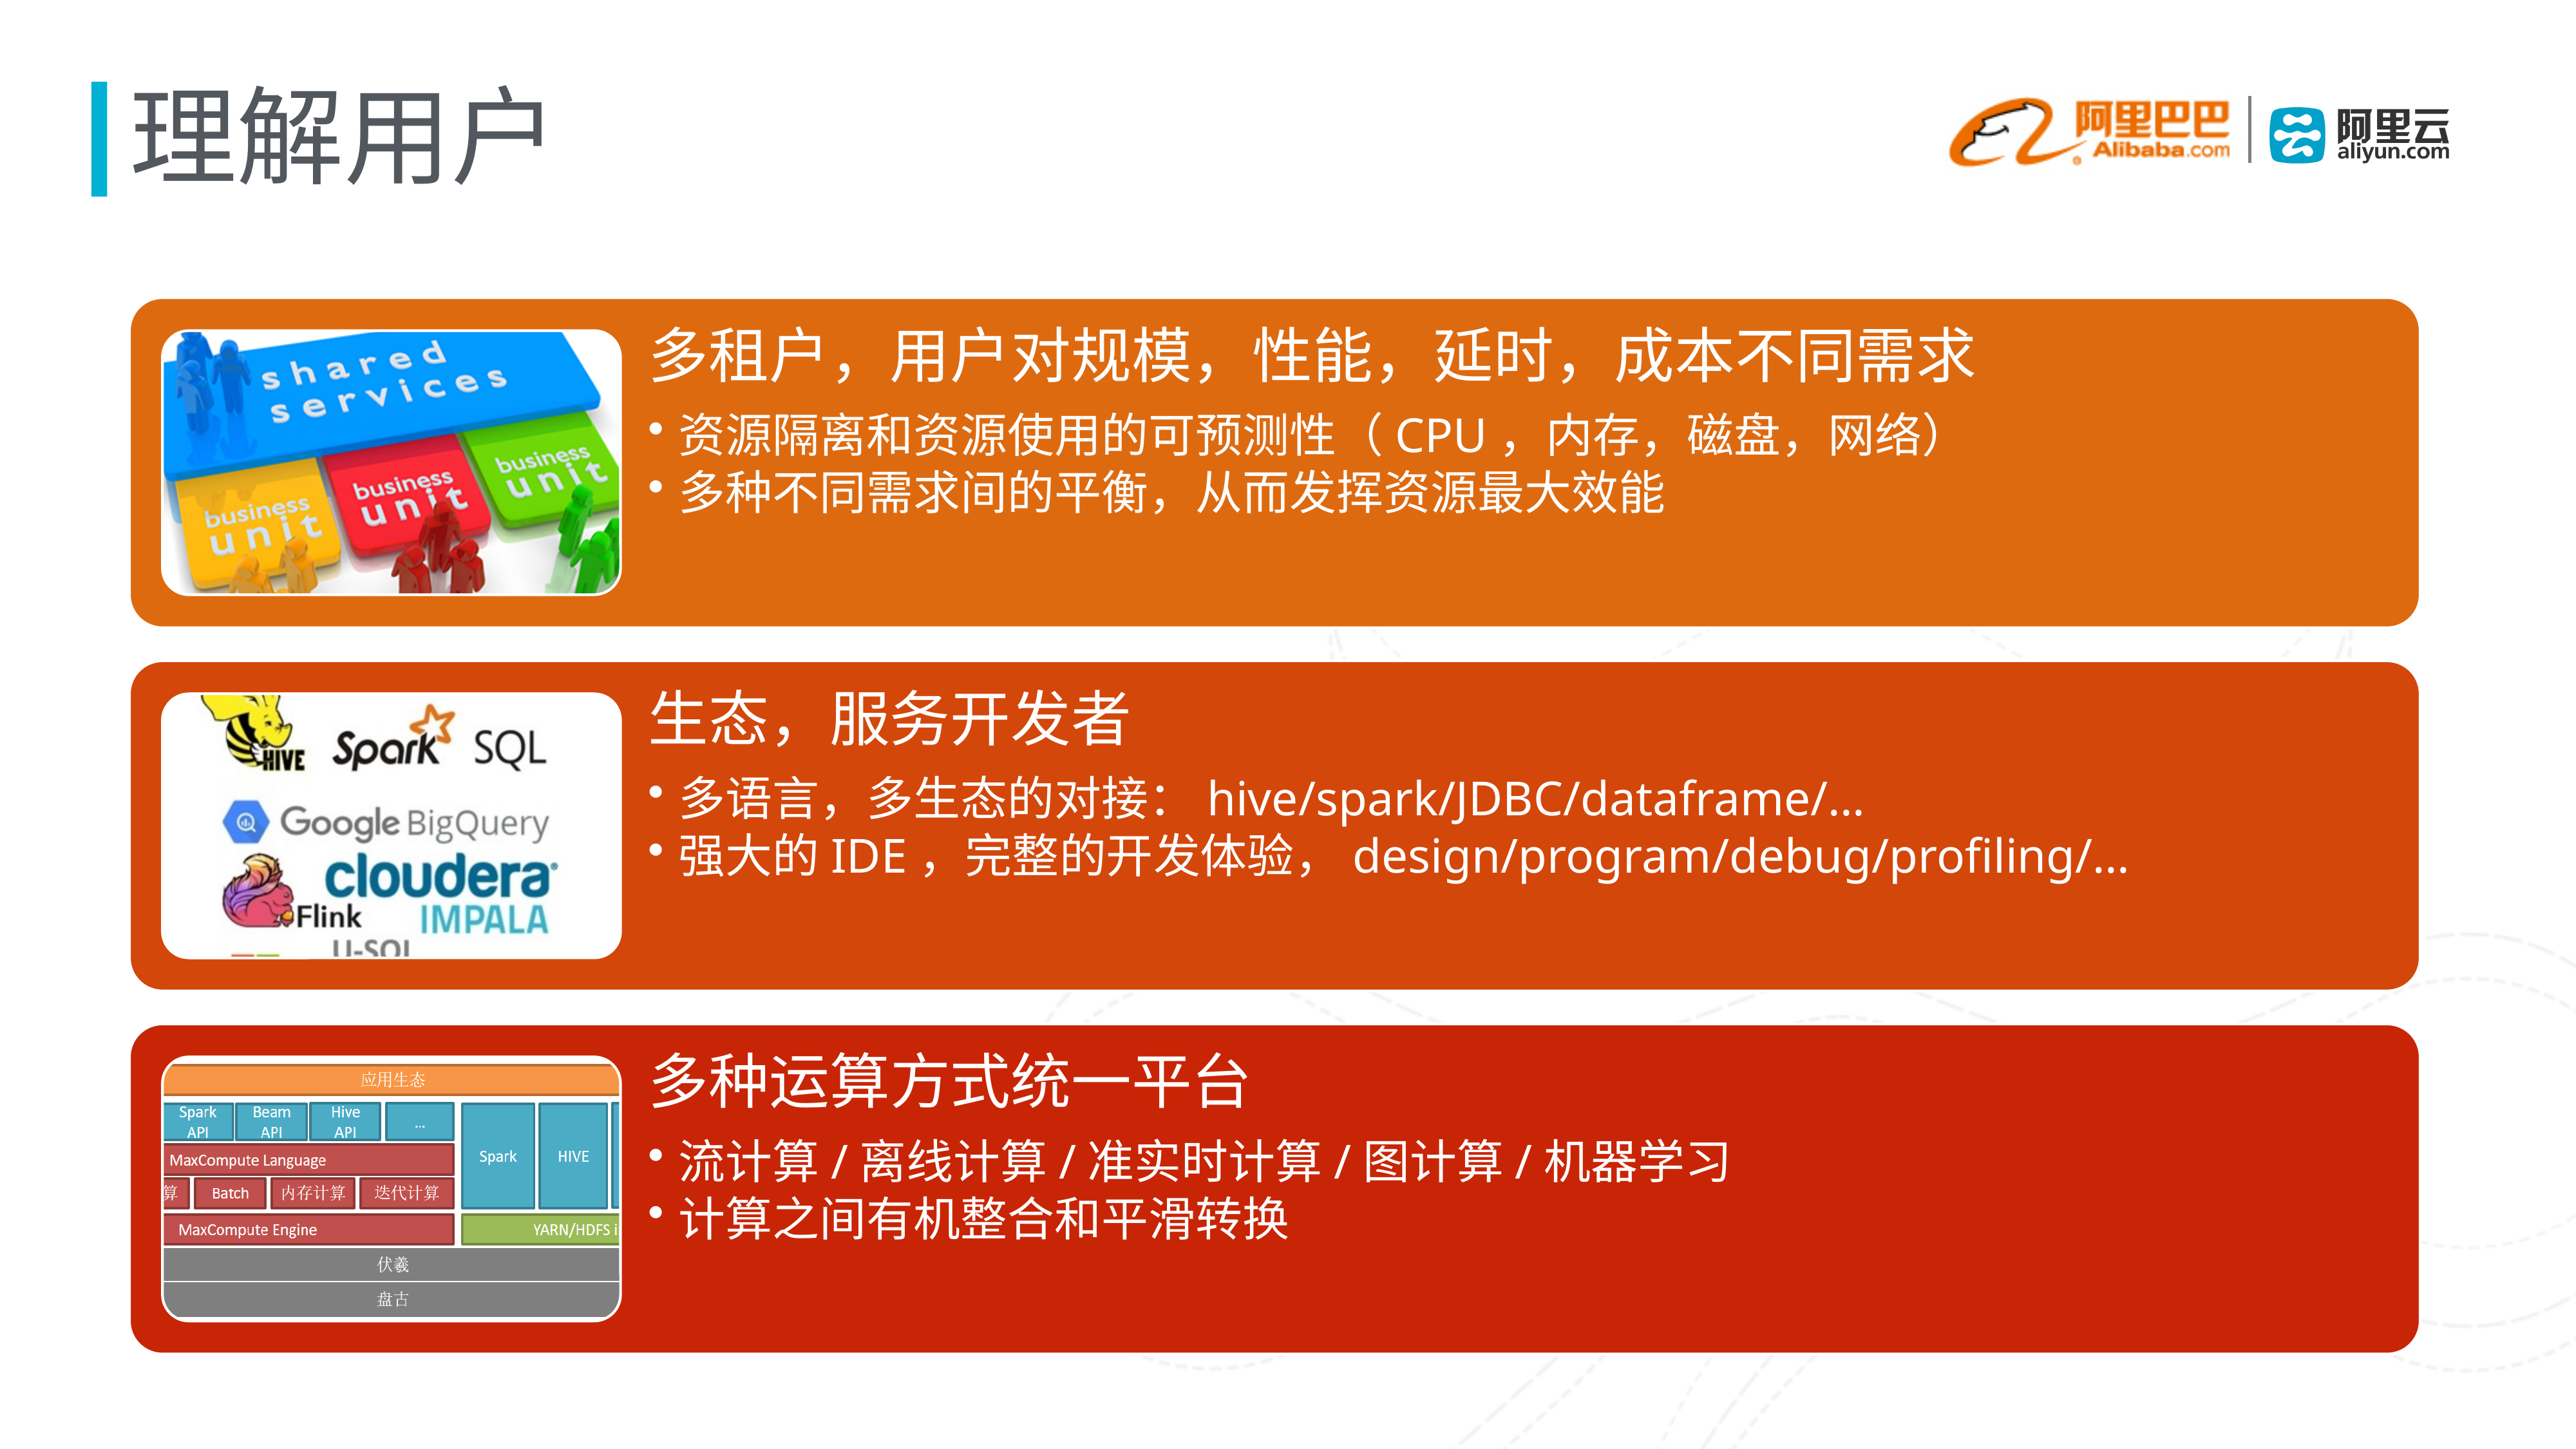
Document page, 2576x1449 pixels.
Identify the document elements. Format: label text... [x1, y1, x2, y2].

title 理解用户 [129, 66, 2447, 200]
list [129, 297, 2421, 1354]
